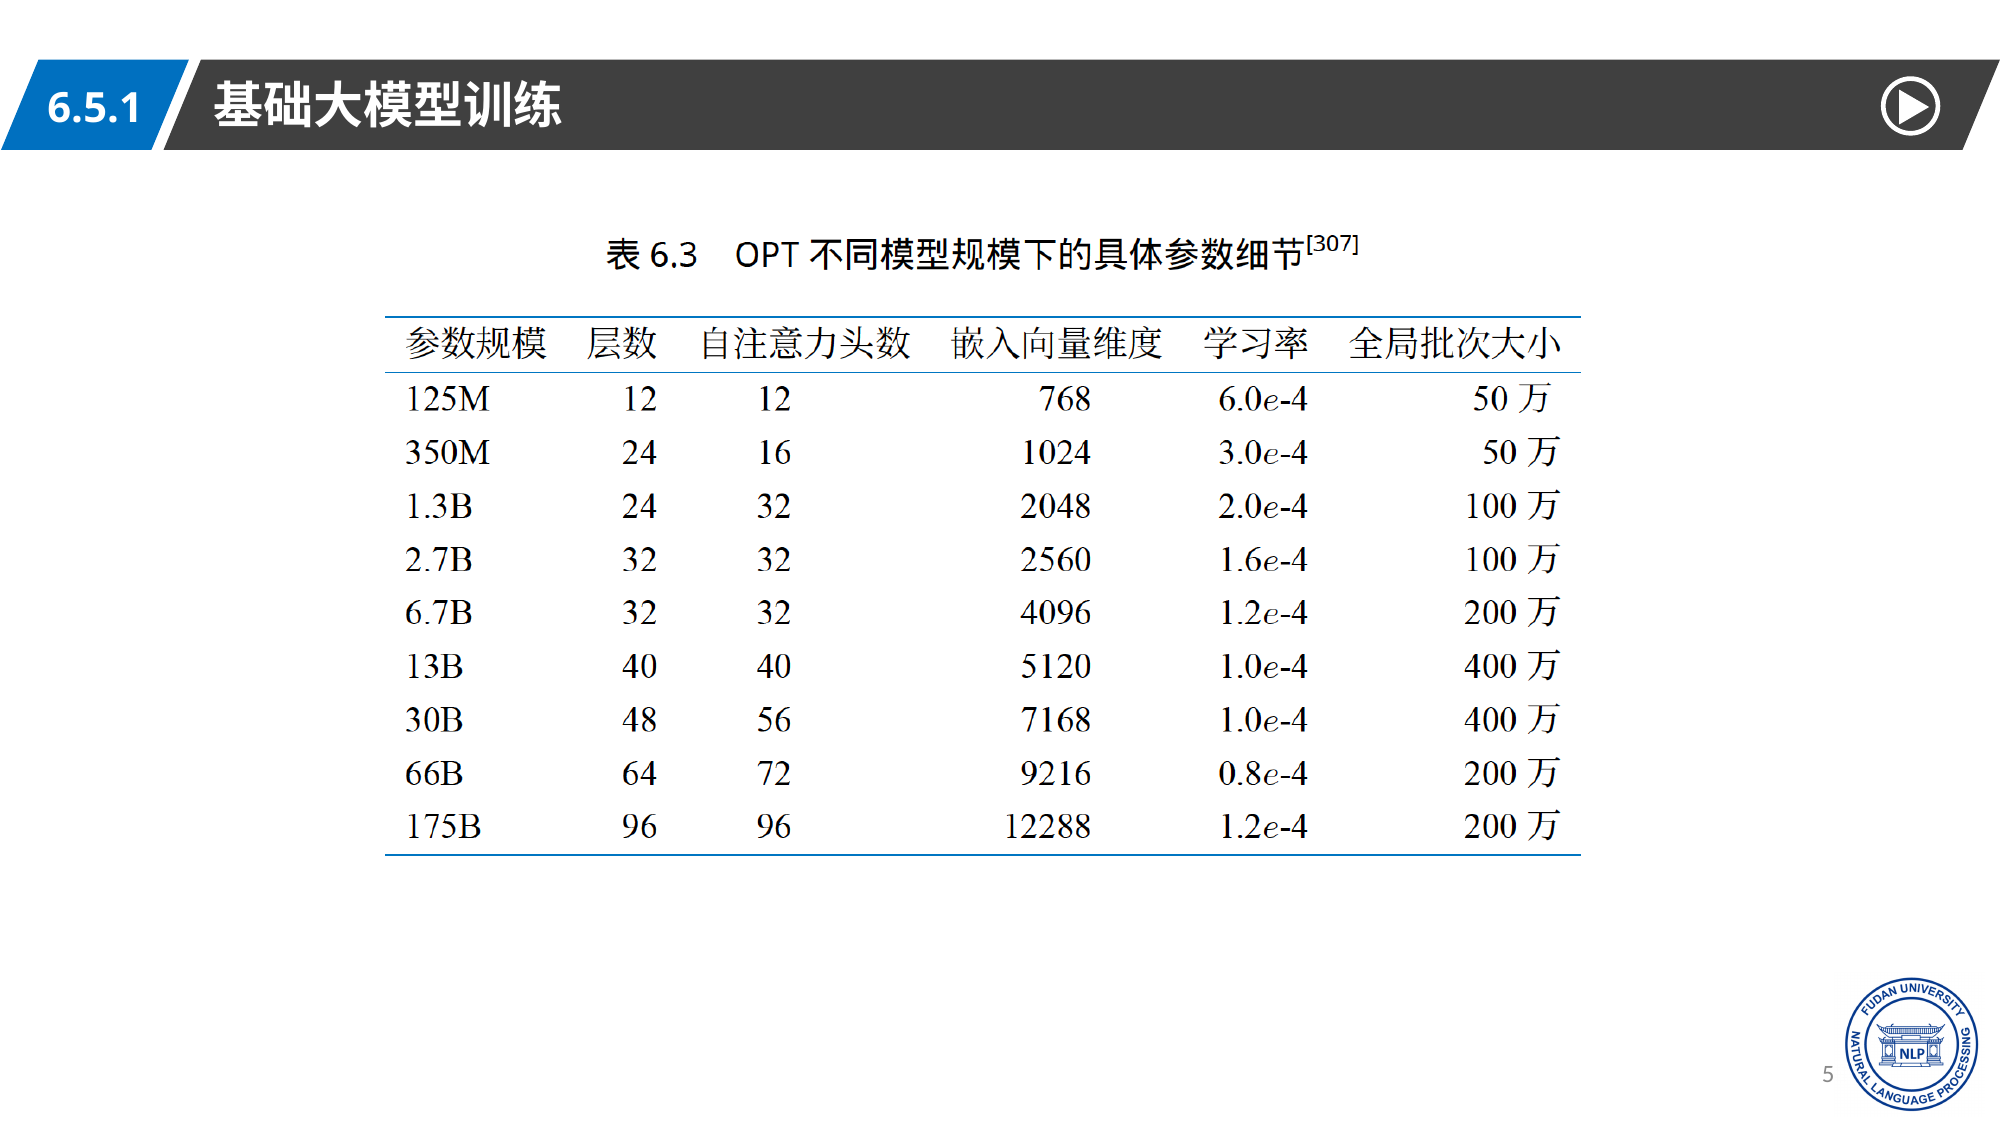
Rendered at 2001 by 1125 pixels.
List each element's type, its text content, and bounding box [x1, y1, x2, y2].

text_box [1883, 78, 1939, 134]
text_box [163, 59, 2000, 150]
text_box 6.5.1 [26, 73, 164, 138]
slide_number 58 [1412, 1042, 1863, 1103]
text_box [1, 89, 157, 150]
picture [362, 218, 1638, 879]
text_box [32, 59, 189, 120]
text_box 基础大模型训练 [198, 66, 579, 142]
picture [1834, 972, 1985, 1117]
